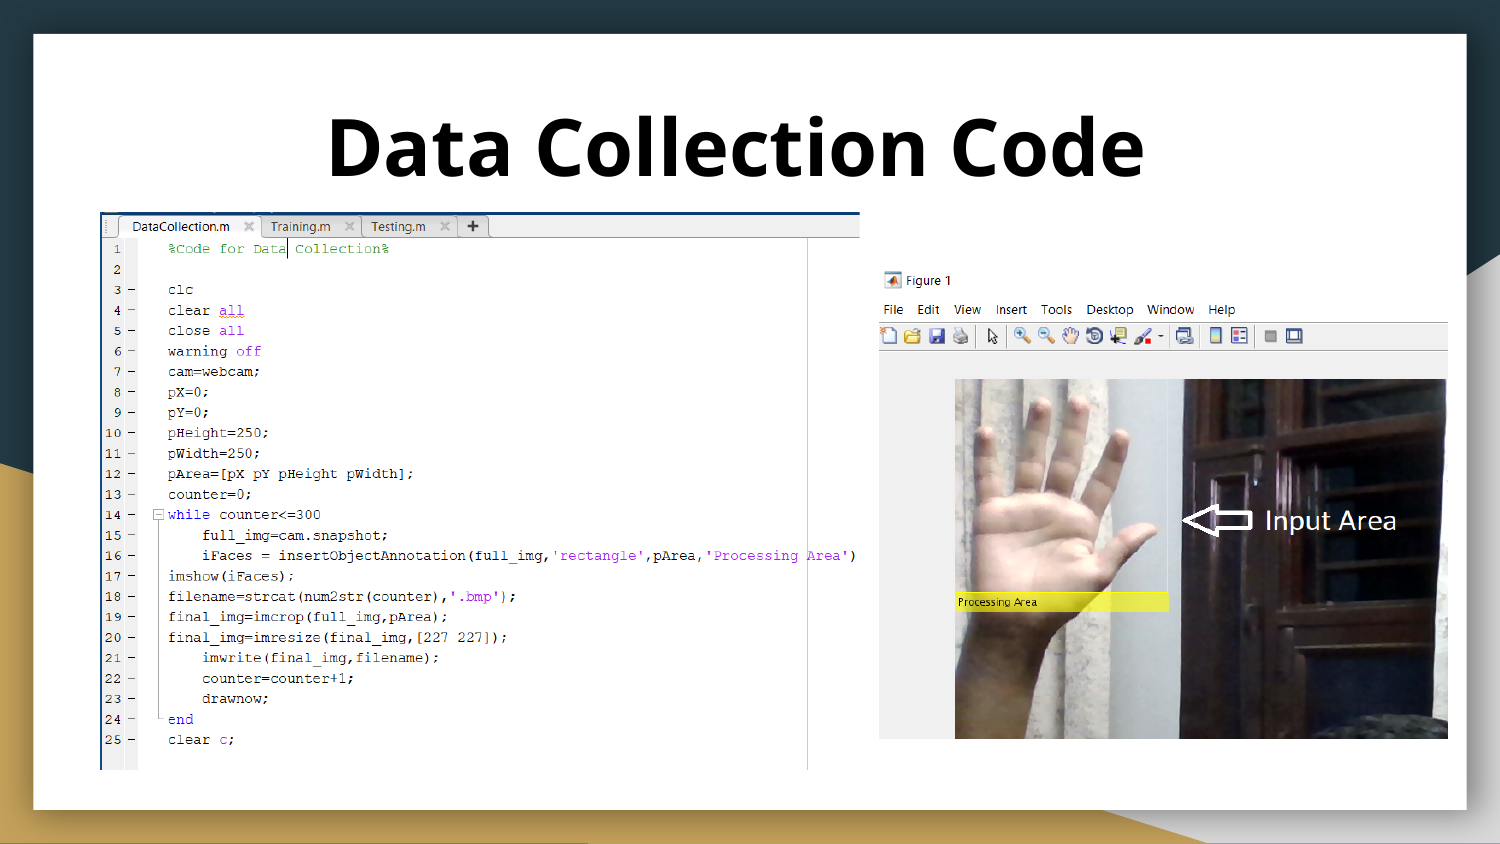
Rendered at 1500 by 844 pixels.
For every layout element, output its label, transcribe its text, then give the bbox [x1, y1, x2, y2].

title Data Collection Code [120, 68, 1352, 234]
picture [879, 265, 1448, 739]
picture [76, 212, 860, 771]
